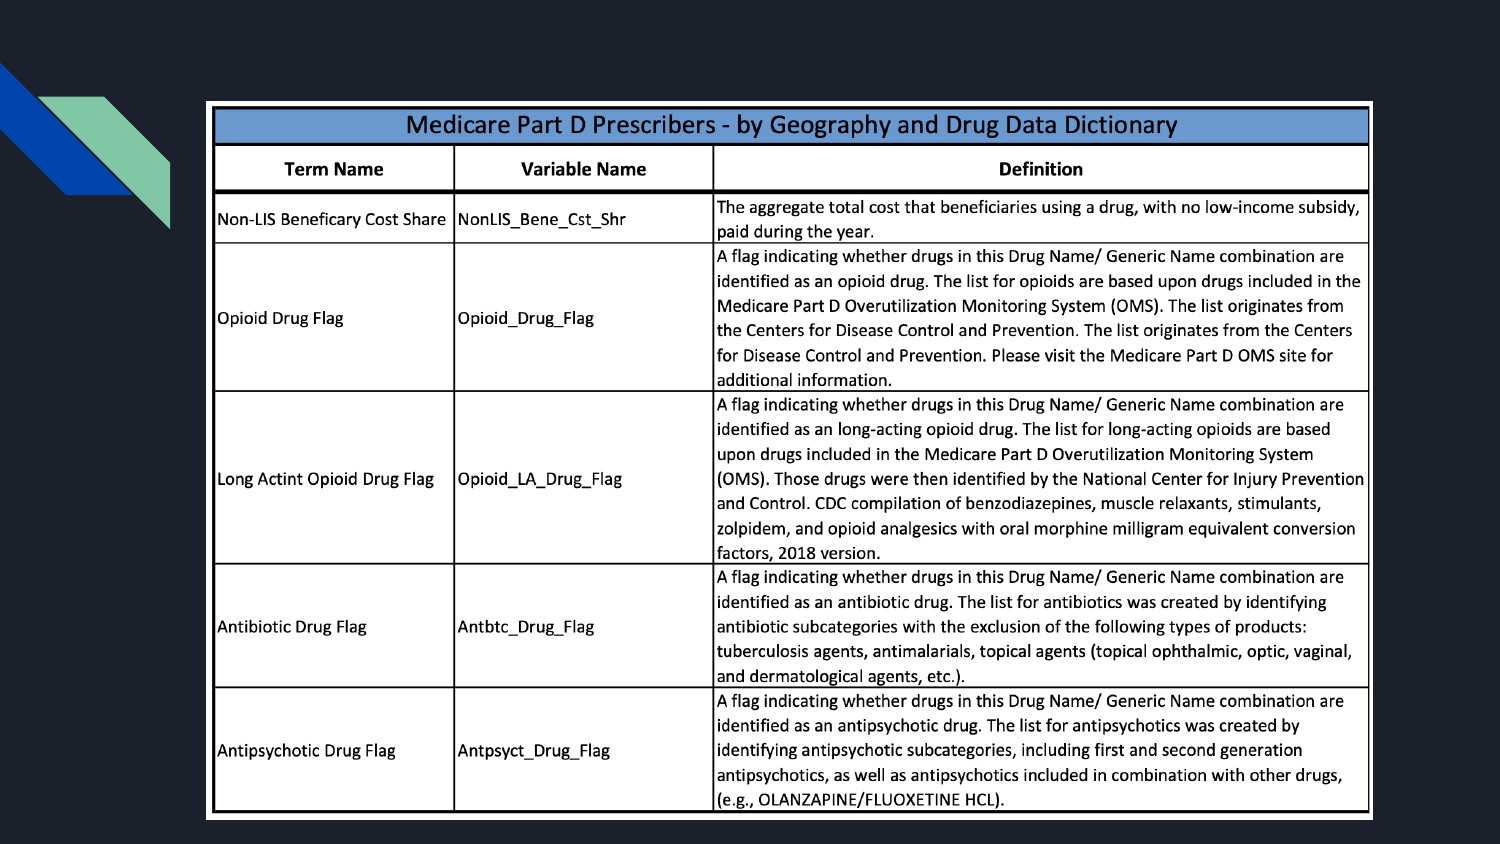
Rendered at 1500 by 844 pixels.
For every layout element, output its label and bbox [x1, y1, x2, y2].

picture [206, 101, 1373, 821]
